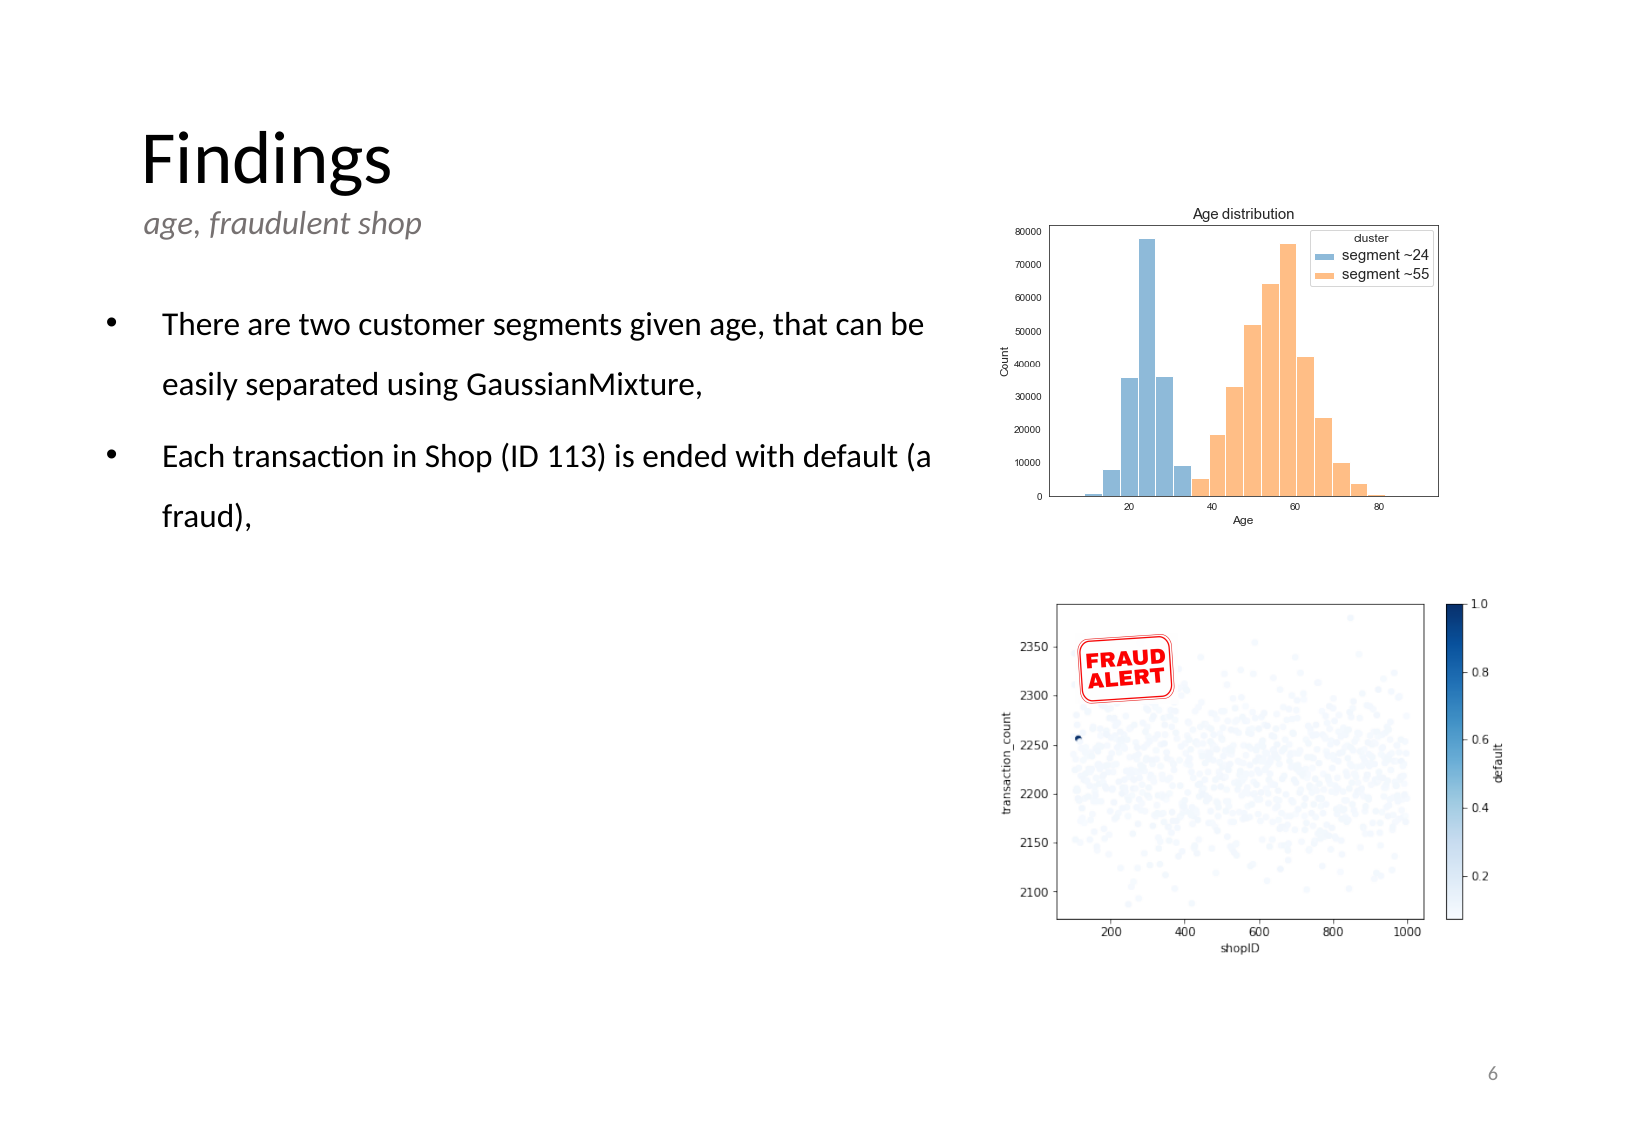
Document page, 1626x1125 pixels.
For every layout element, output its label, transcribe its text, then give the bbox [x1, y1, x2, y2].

slide_number 6 [1147, 1042, 1514, 1103]
text_box There are two customer segments given age, that can be easily separated using GaussianMixture, Each transaction in Shop (ID 113) is ended with default (a fraud), [91, 274, 965, 542]
picture [993, 201, 1444, 532]
picture [993, 591, 1514, 963]
text_box Findings [126, 176, 1022, 207]
text_box Findings [126, 56, 1022, 175]
text_box age, fraudulent shop [128, 193, 438, 249]
